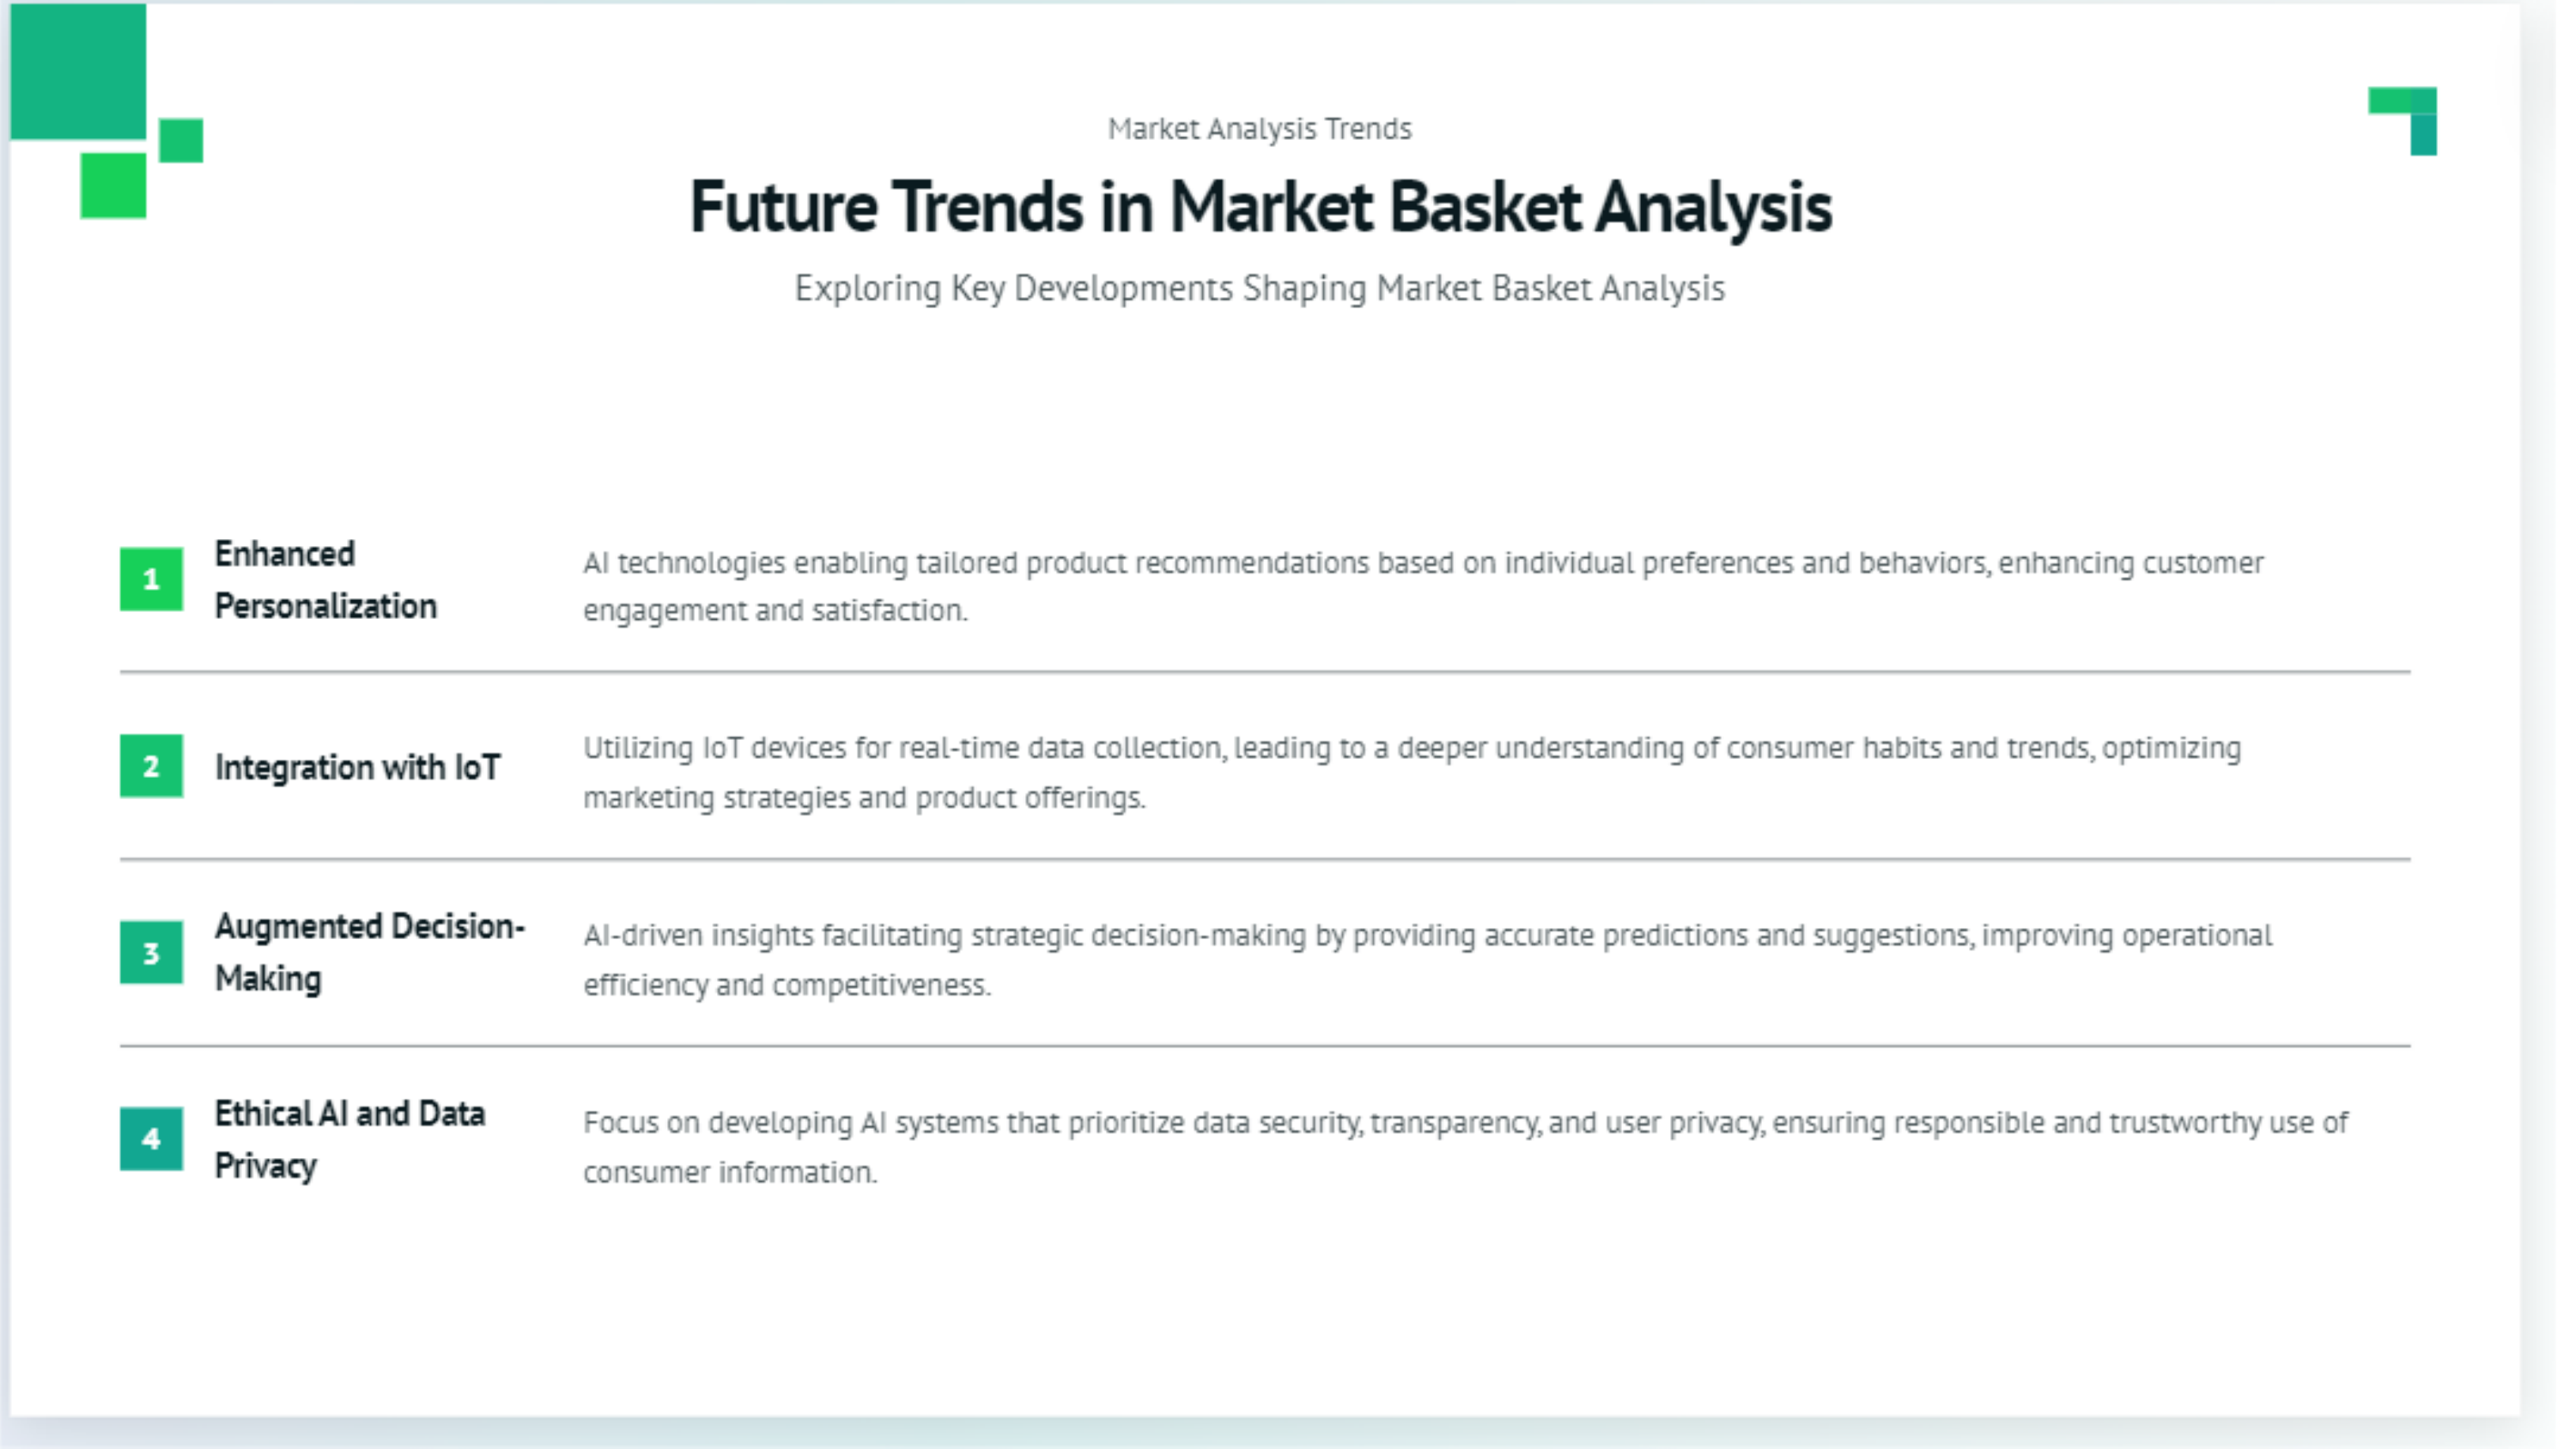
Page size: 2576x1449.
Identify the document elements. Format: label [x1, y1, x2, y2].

text_box [0, 0, 2556, 1449]
